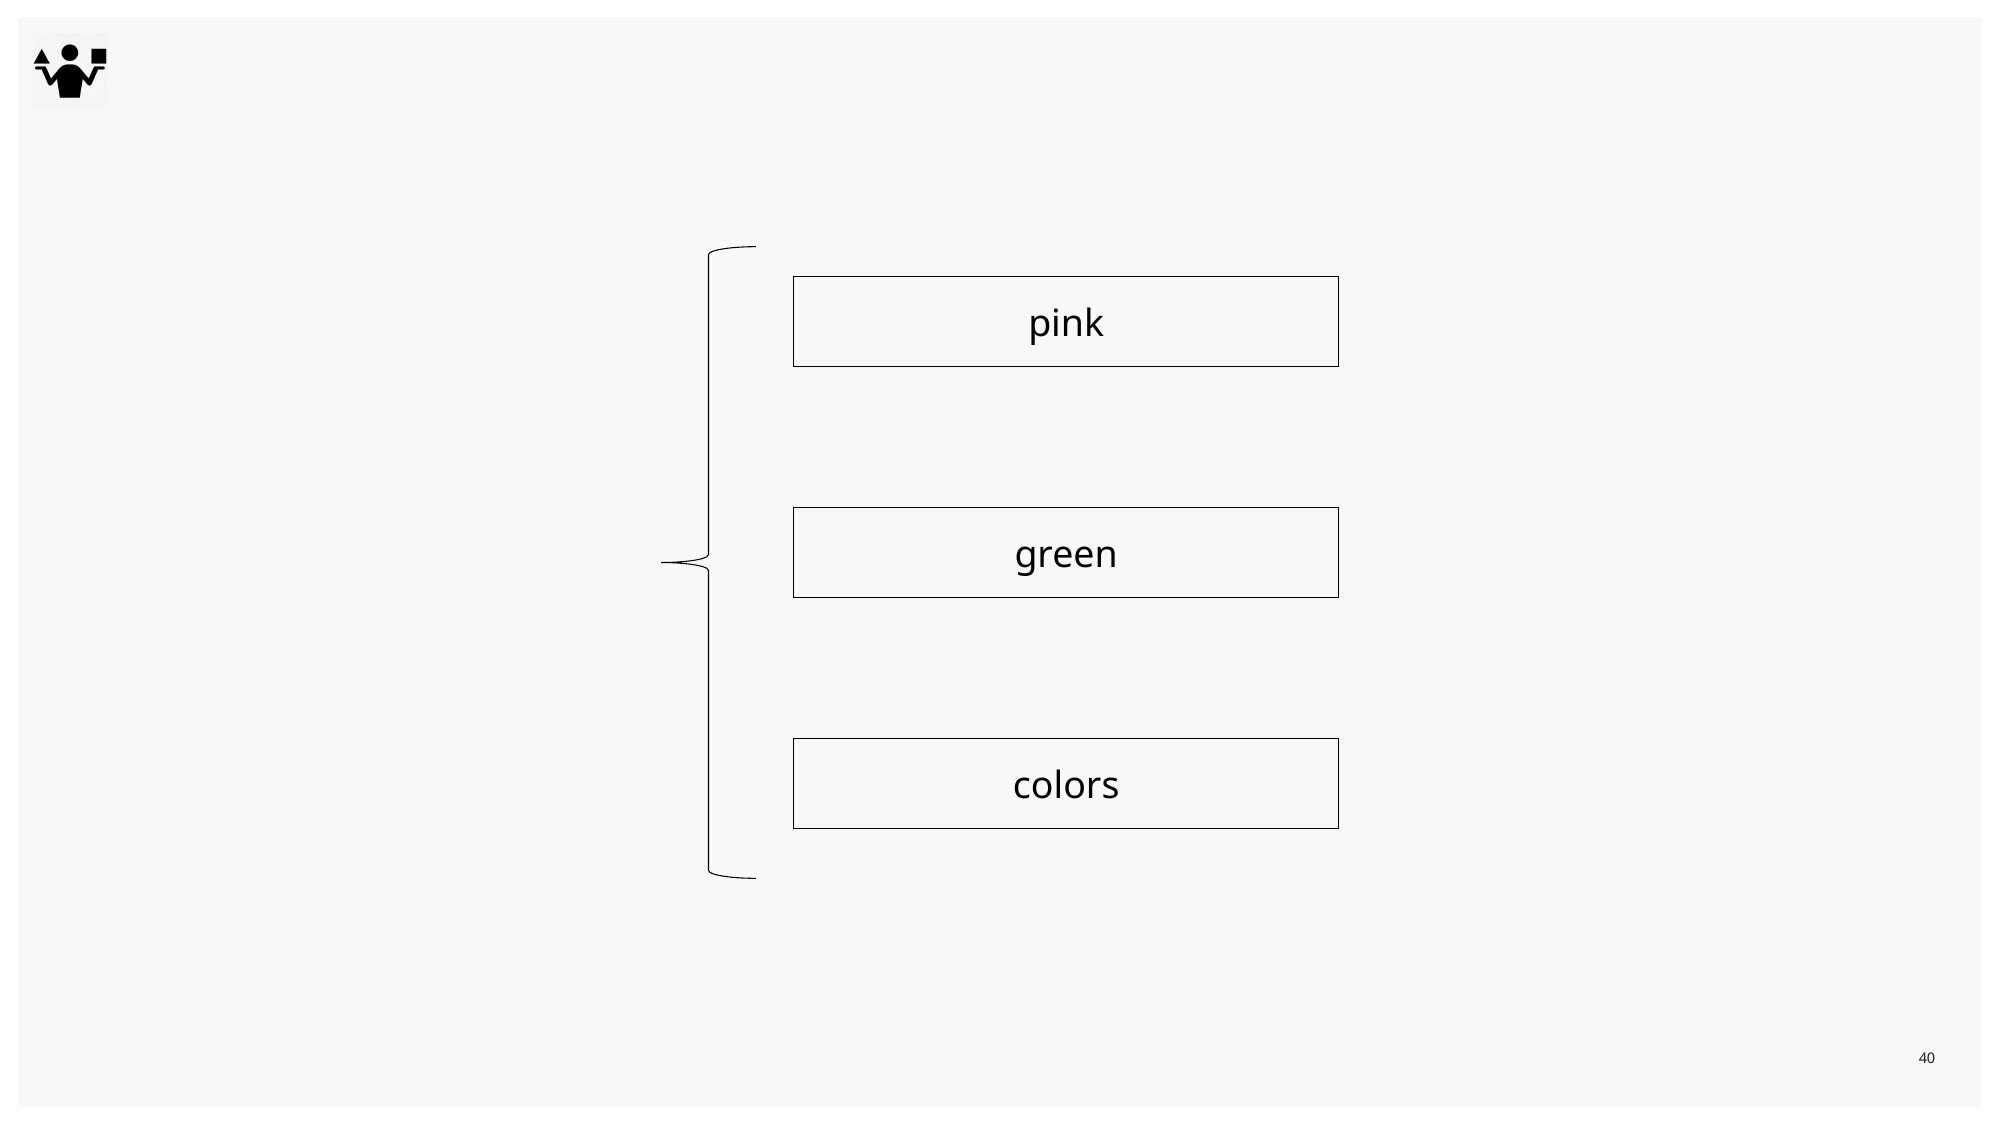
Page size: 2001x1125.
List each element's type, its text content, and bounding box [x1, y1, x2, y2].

picture [32, 32, 108, 108]
slide_number 40 [1891, 1047, 1936, 1071]
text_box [661, 246, 1339, 879]
